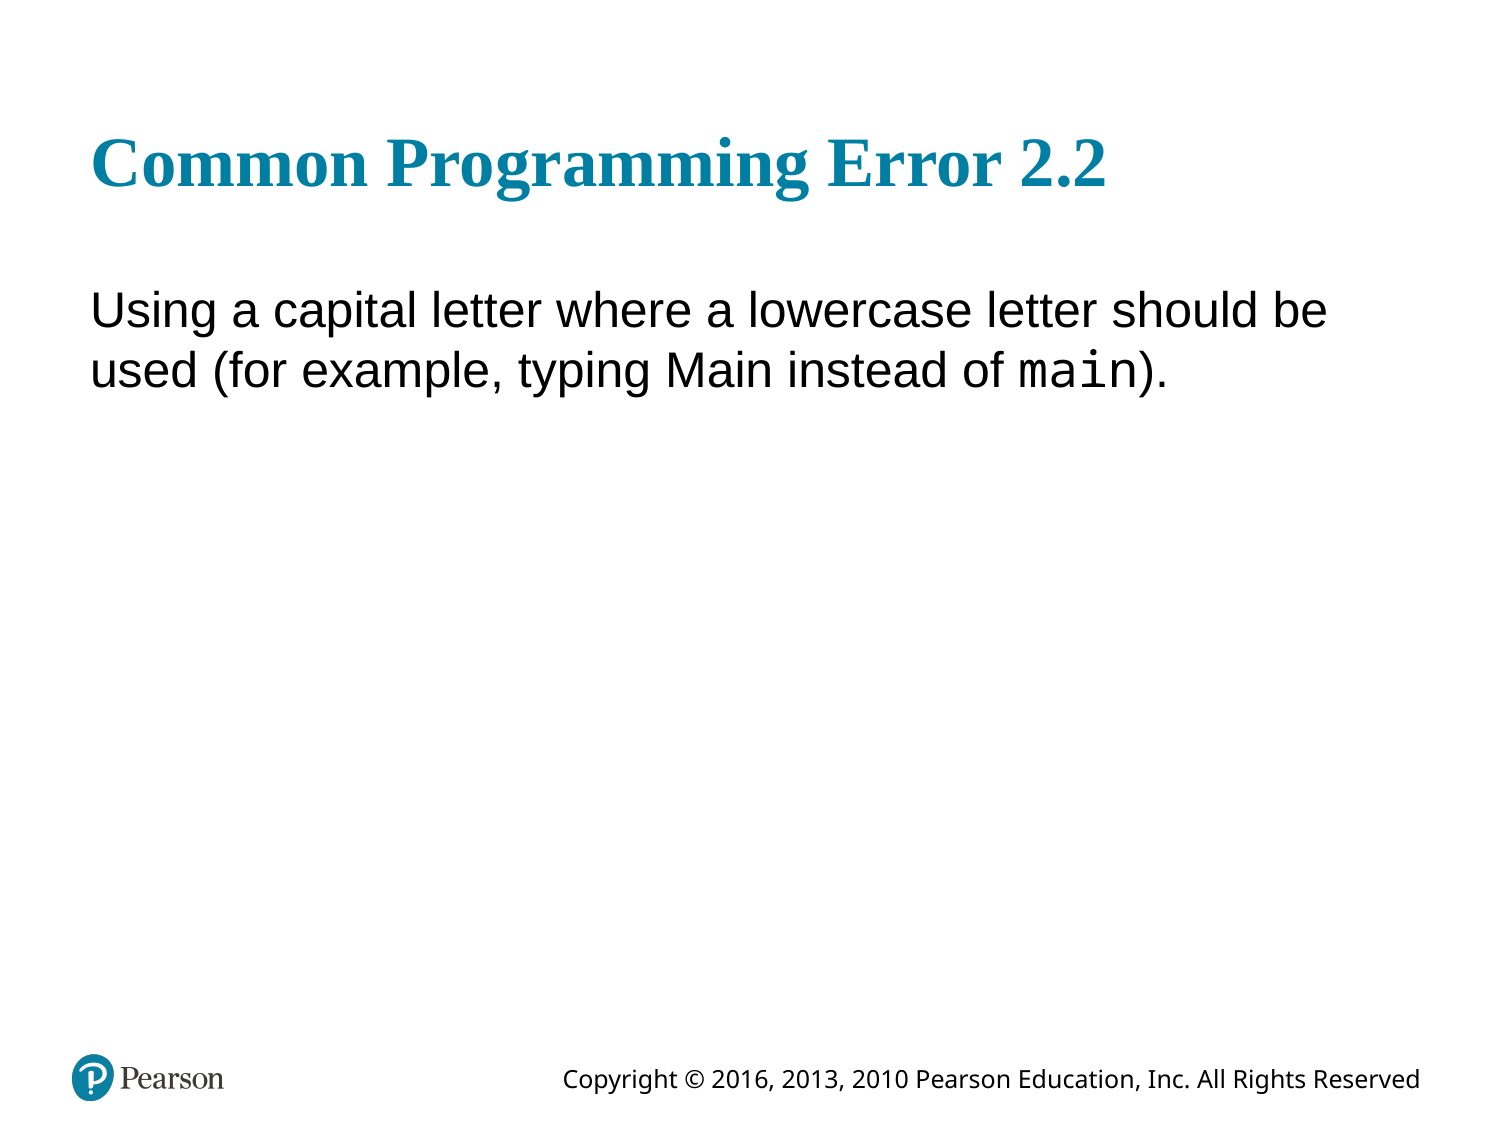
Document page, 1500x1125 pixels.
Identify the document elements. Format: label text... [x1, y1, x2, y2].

picture [72, 1054, 88, 1070]
picture [72, 1087, 83, 1101]
list Using a capital letter where a lowercase letter should be used (for example, typing Main instead of main). [75, 262, 1425, 1005]
title Common Programming Error 2.2 [75, 35, 1425, 216]
picture [80, 1063, 106, 1088]
picture [98, 1054, 224, 1101]
